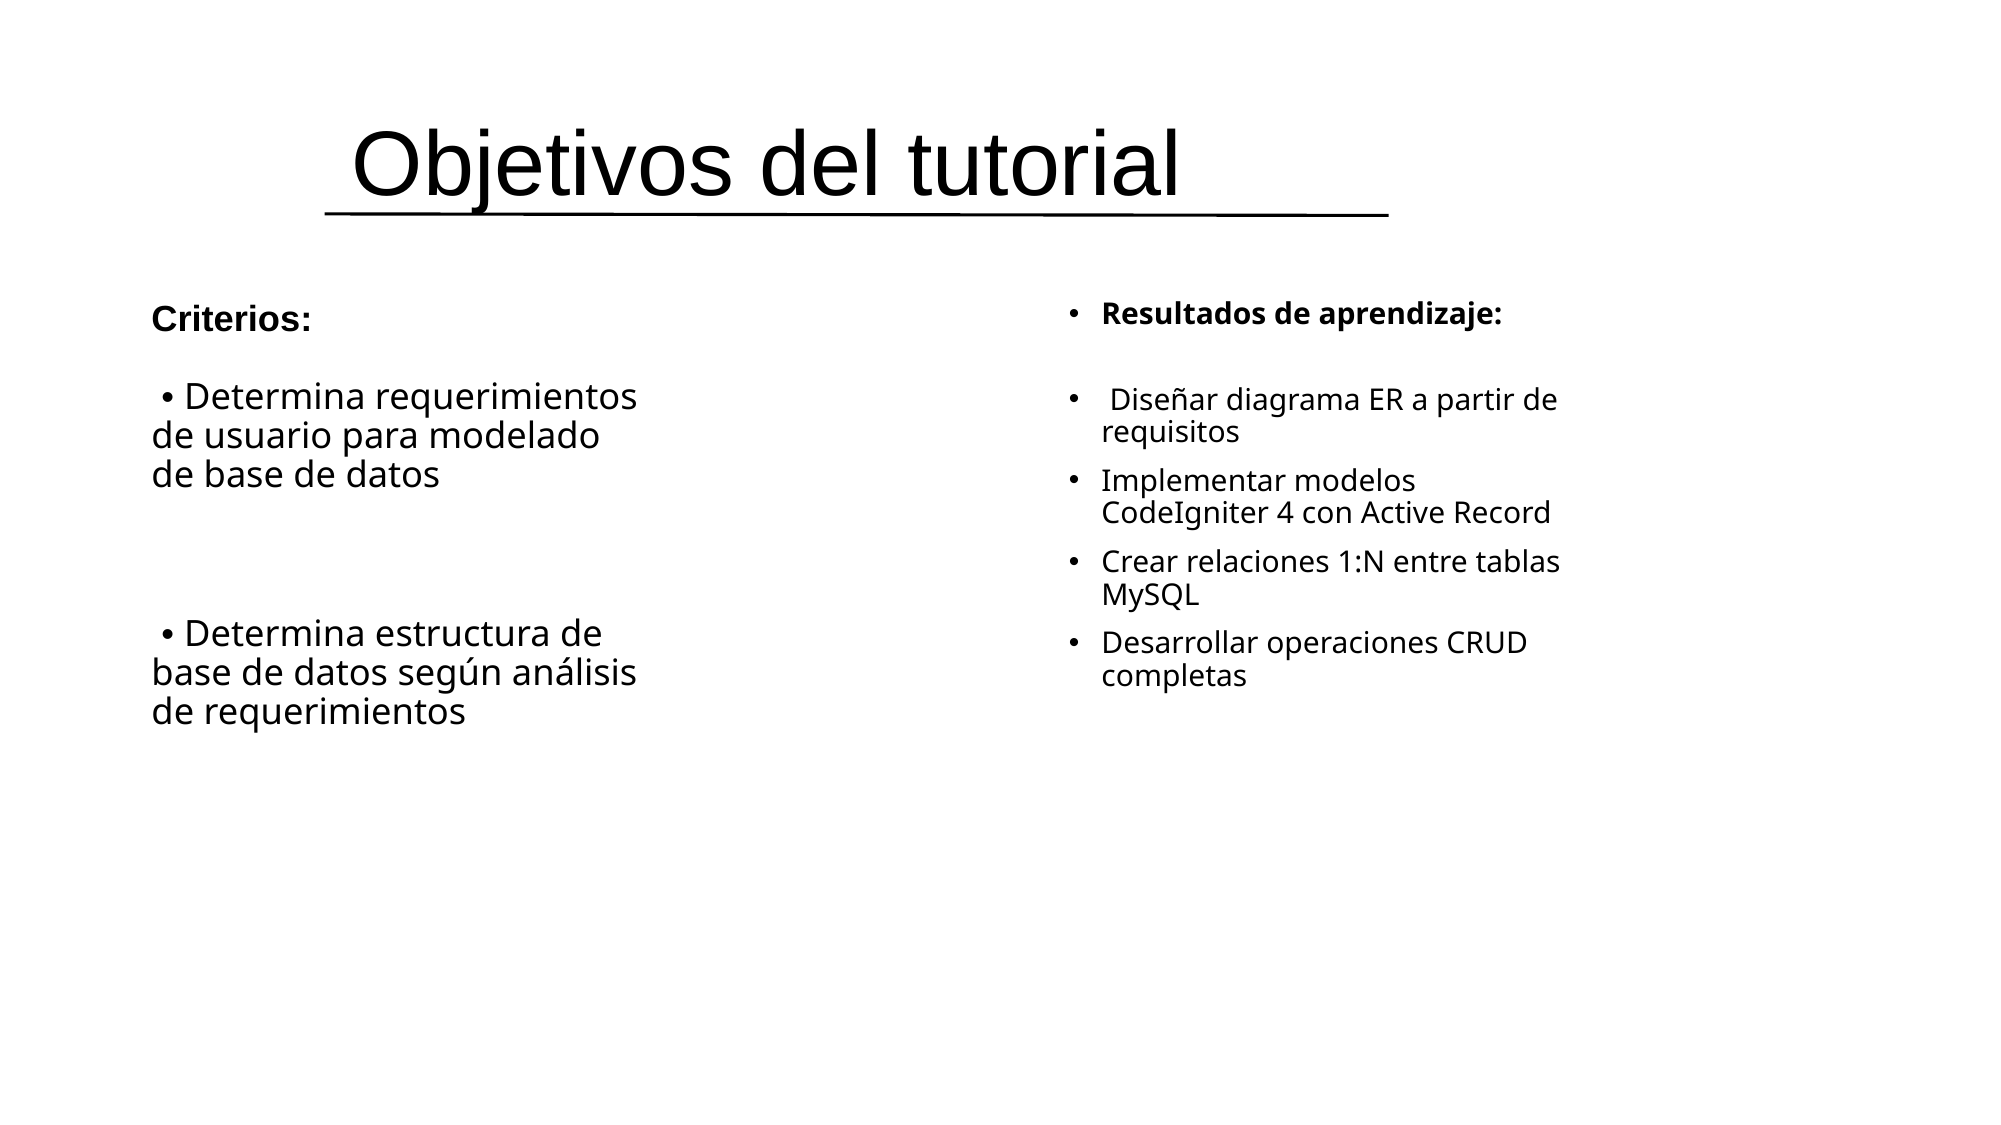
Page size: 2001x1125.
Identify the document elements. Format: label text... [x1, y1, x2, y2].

list Criterios: • Determina requerimientos de usuario para modelado de base de datos • Determina estructura de base de datos según análisis de requerimientos [136, 292, 660, 781]
text_box Resultados de aprendizaje: Diseñar diagrama ER a partir de requisitos Implementar modelos CodeIgniter 4 con Active Record Crear relaciones 1:N entre tablas MySQL Desarrollar operaciones CRUD completas [1054, 291, 1578, 780]
title Objetivos del tutorial [336, 59, 1423, 322]
